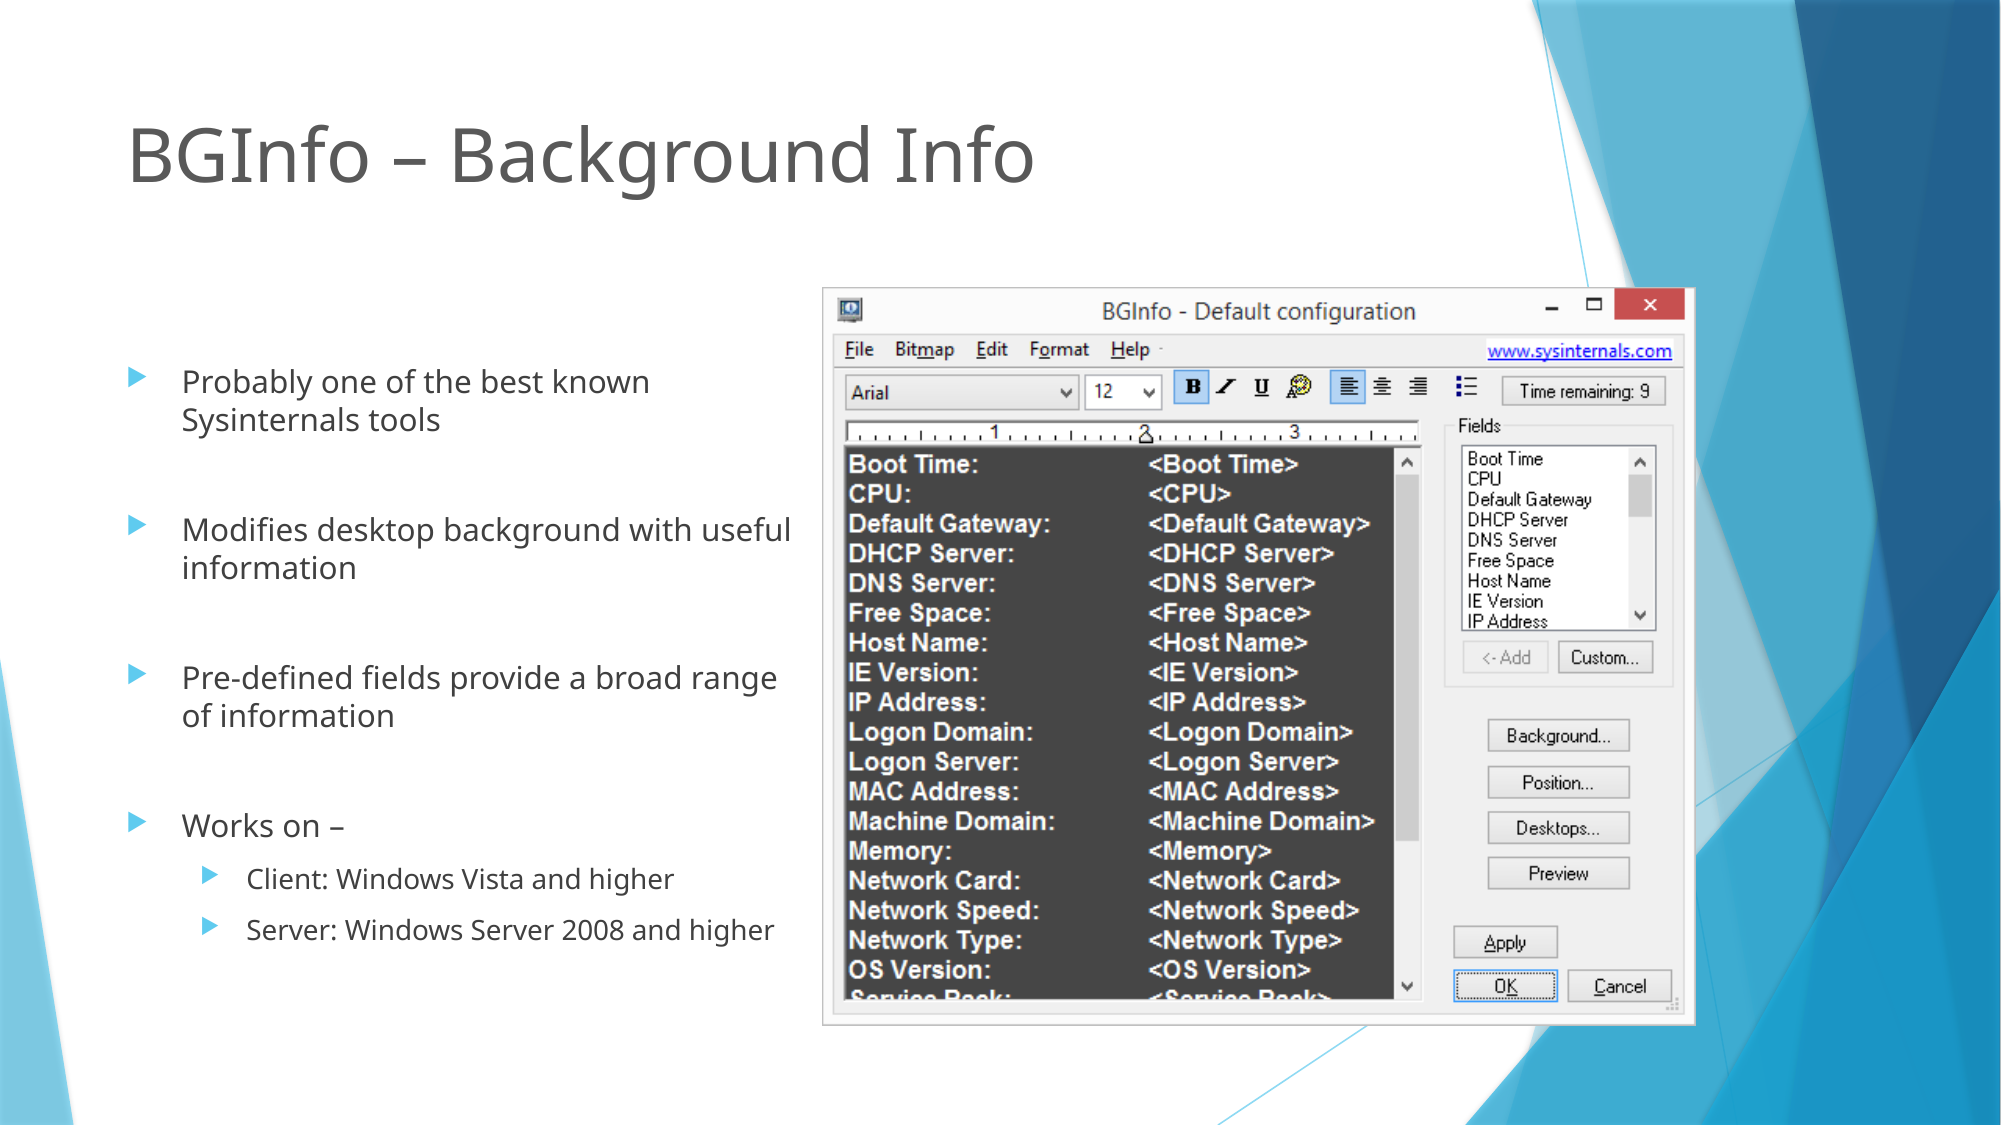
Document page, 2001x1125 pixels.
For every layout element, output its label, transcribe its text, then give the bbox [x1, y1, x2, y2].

picture [821, 287, 1697, 1026]
list Probably one of the best known Sysinternals tools Modifies desktop background with useful information Pre-defined fields provide a broad range of information Works on – Client: Windows Vista and higher Server: Windows Server 2008 and higher [111, 354, 817, 959]
title BGInfo – Background Info [111, 99, 1522, 317]
